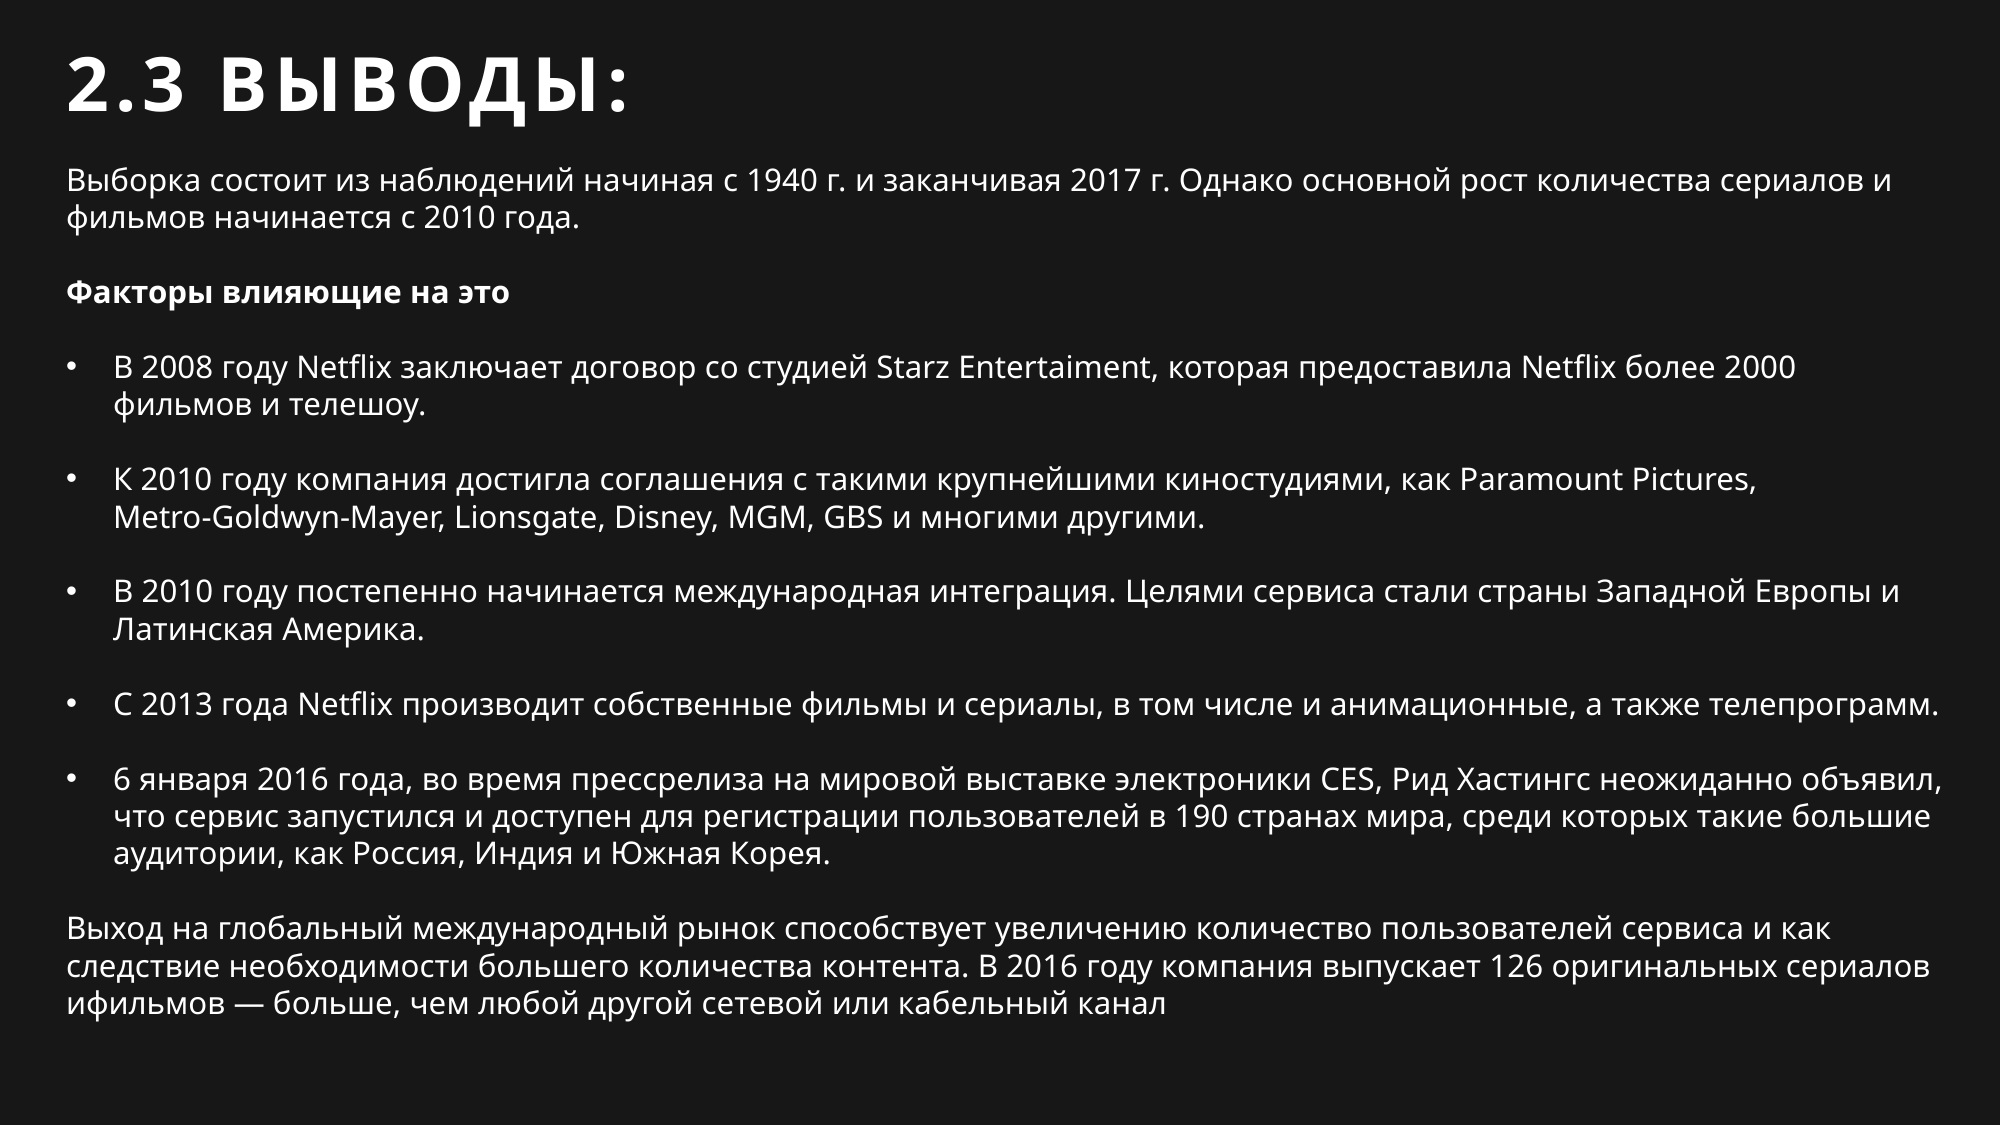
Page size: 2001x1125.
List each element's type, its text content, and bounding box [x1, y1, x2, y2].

text_box Выборка состоит из наблюдений начиная с 1940 г. и заканчивая 2017 г. Однако основной рост количества сериалов и фильмов начинается с 2010 года. Факторы влияющие на это В 2008 году Netflix заключает договор со студией Starz Entertaiment, которая предоставила Netflix более 2000 фильмов и телешоу. К 2010 году компания достигла соглашения с такими крупнейшими киностудиями, как Paramount Pictures, Metro-Goldwyn-Mayer, Lionsgate, Disney, MGM, GBS и многими другими. В 2010 году постепенно начинается международная интеграция. Целями сервиса стали страны Западной Европы и Латинская Америка. С 2013 года Netflix производит собственные фильмы и сериалы, в том числе и анимационные, а также телепрограмм. 6 января 2016 года, во время прессрелиза на мировой выставке электроники CES, Рид Хастингс неожиданно объявил, что сервис запустился и доступен для регистрации пользователей в 190 странах мира, среди которых такие большие аудитории, как Россия, Индия и Южная Корея. Выход на глобальный международный рынок способствует увеличению количество пользователей сервиса и как следствие необходимости большего количества контента. В 2016 году компания выпускает 126 оригинальных сериалов ифильмов — больше, чем любой другой сетевой или кабельный канал [51, 152, 1973, 1085]
text_box 2.3 ВЫВОДЫ: [51, 29, 709, 135]
